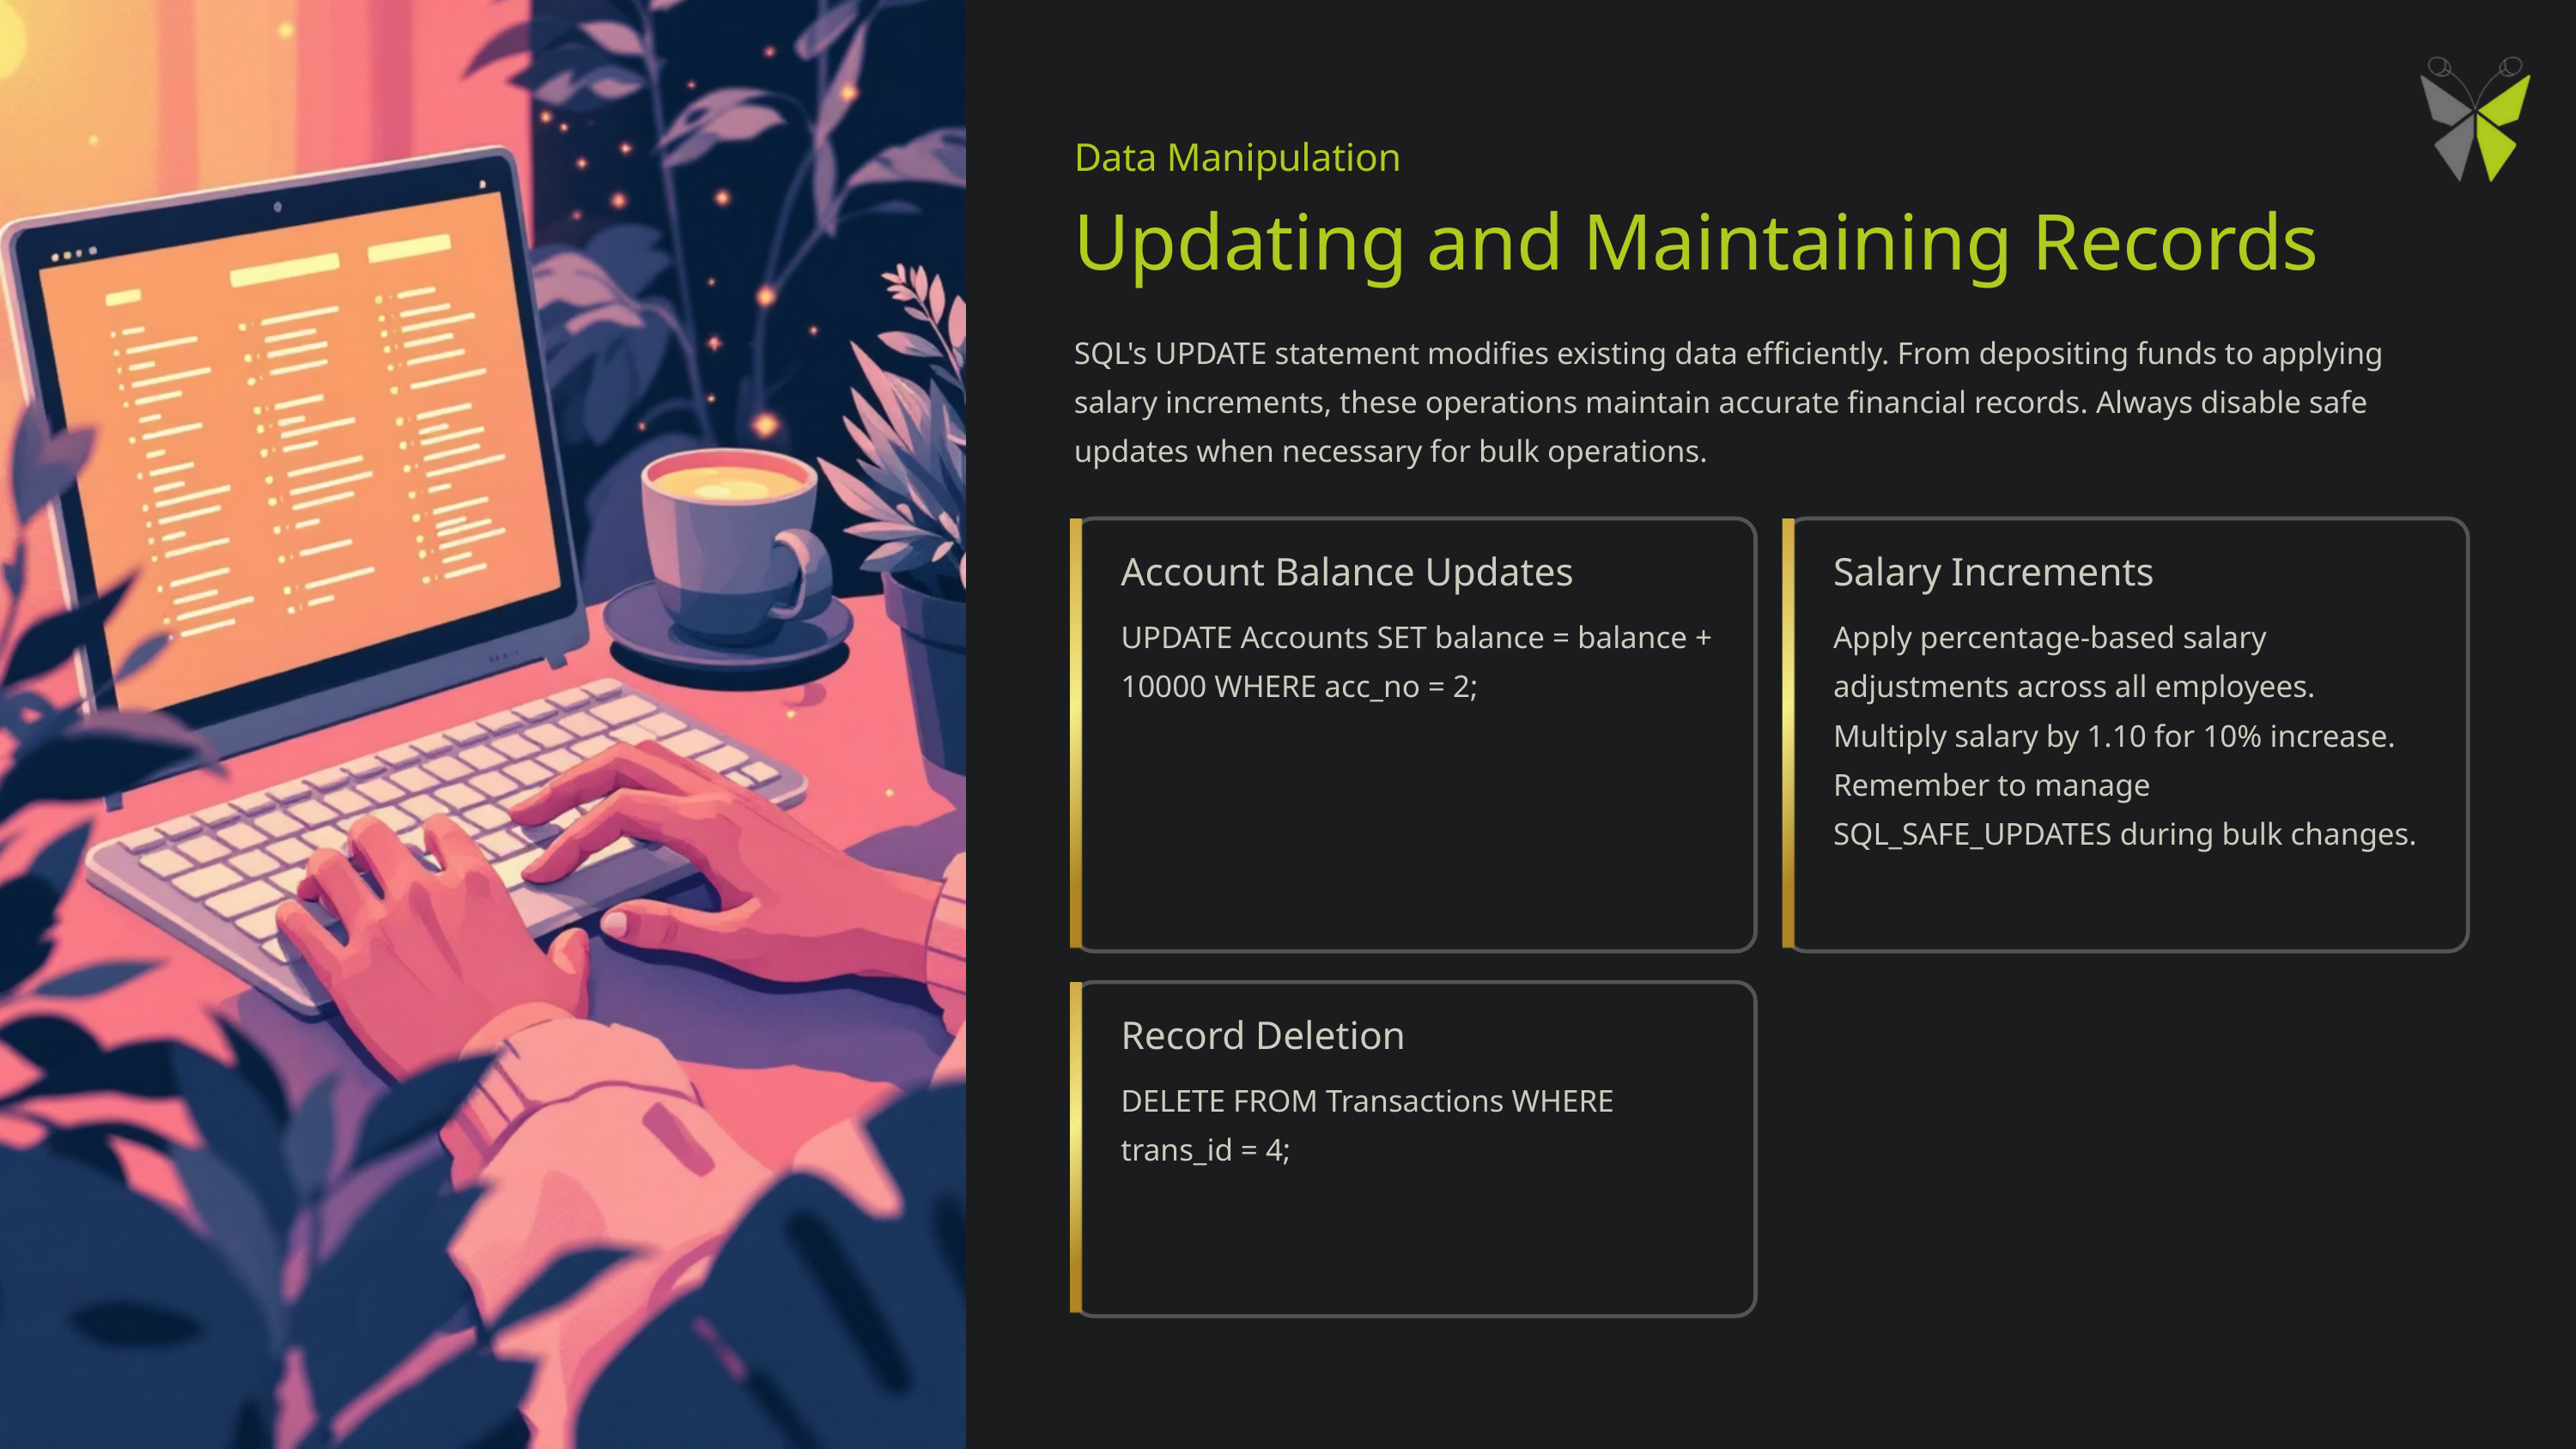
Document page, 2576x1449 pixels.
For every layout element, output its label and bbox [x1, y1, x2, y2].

text_box [1069, 518, 1087, 952]
text_box [1072, 516, 1759, 954]
text_box [0, 0, 967, 1449]
text_box [1072, 979, 1759, 1319]
text_box [1069, 981, 1087, 1317]
text_box [967, 0, 2576, 1449]
text_box [1782, 518, 1799, 952]
text_box [1783, 516, 2470, 954]
text_box [2413, 57, 2538, 182]
